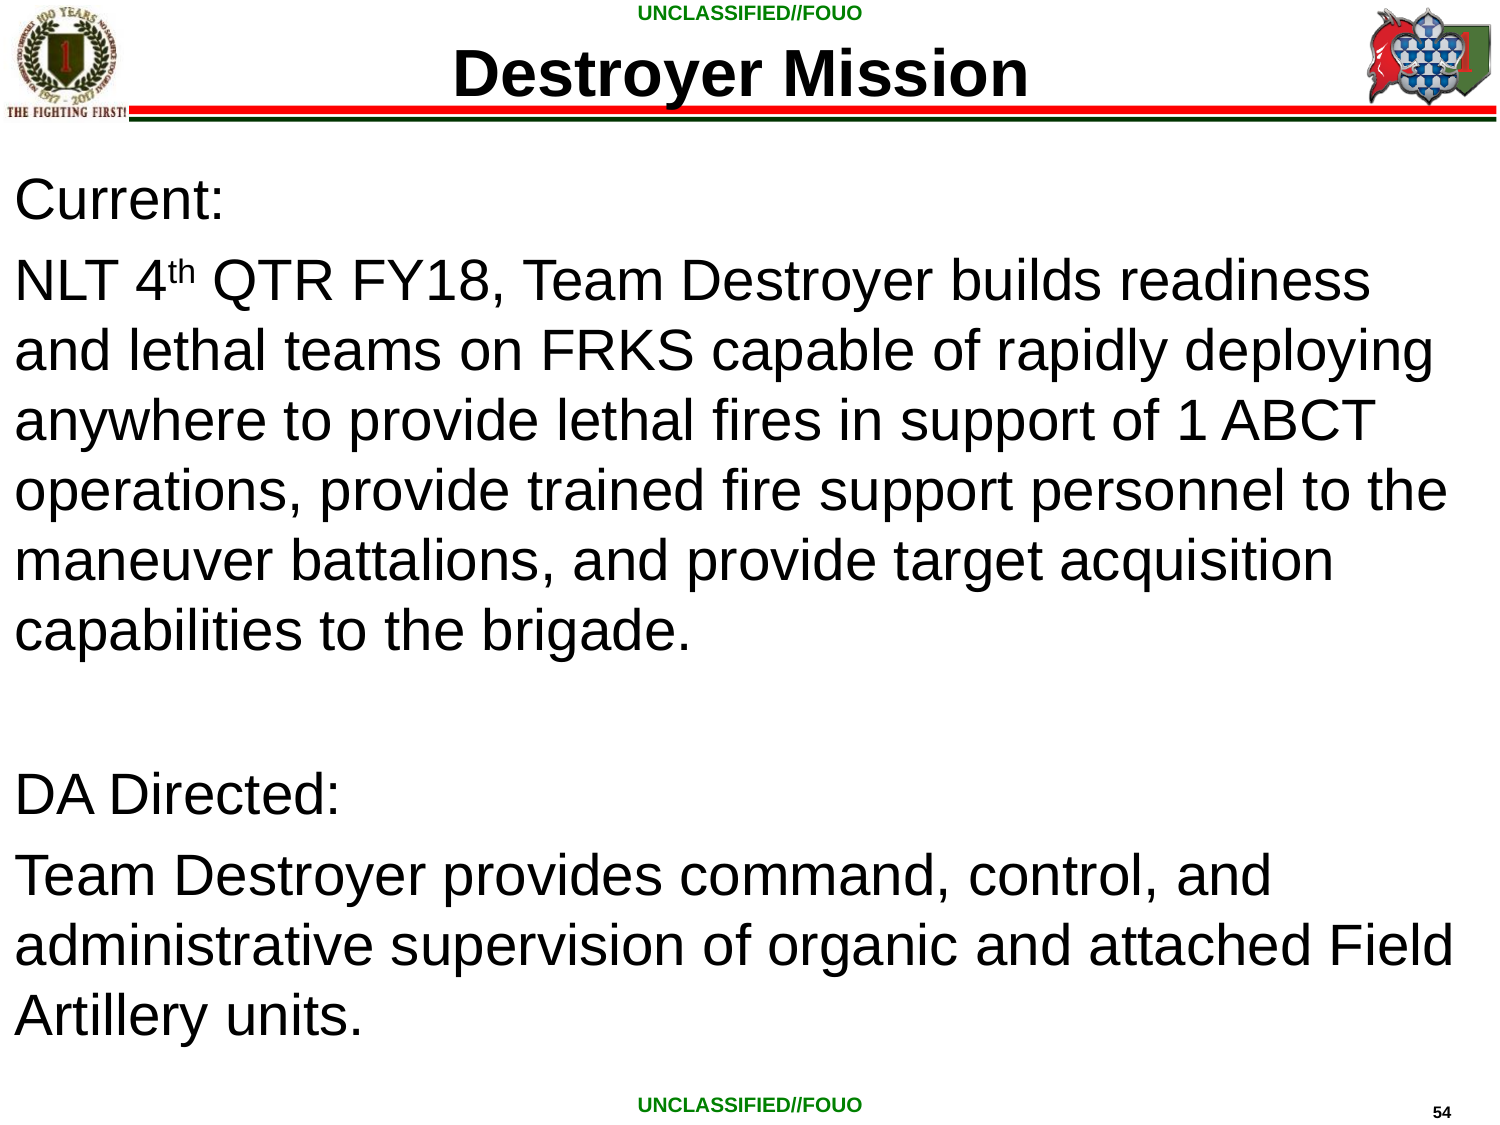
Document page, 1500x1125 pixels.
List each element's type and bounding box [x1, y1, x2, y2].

picture [1348, 0, 1500, 111]
text_box [0, 153, 1500, 962]
picture [3, 5, 129, 123]
text_box [56, 14, 1427, 125]
